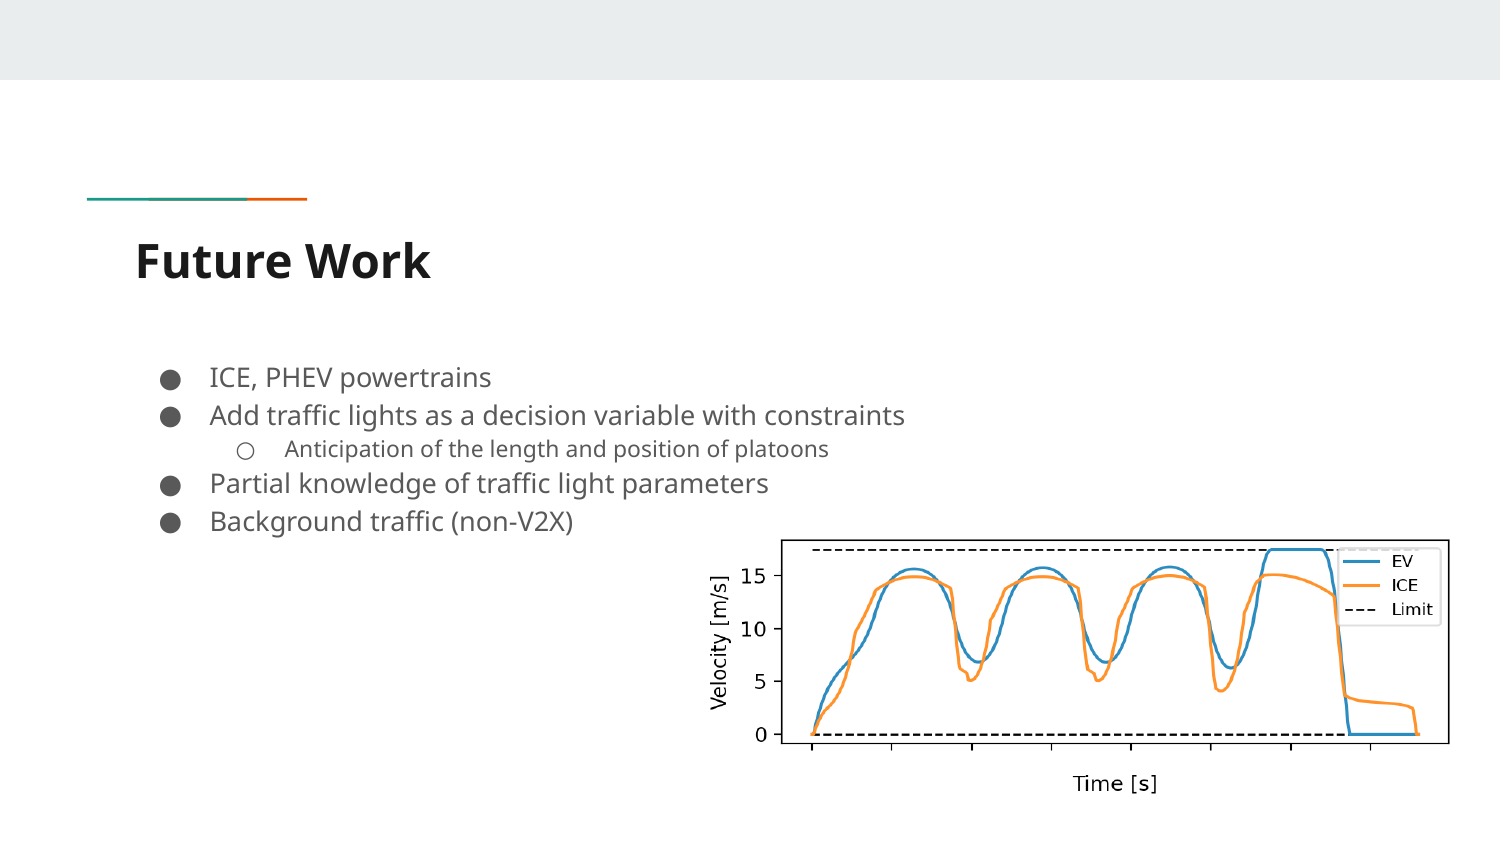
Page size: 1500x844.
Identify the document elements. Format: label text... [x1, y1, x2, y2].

list ICE, PHEV powertrains Add traffic lights as a decision variable with constraints Anticipation of the length and position of platoons Partial knowledge of traffic light parameters Background traffic (non-V2X) [119, 341, 1381, 712]
title Future Work [119, 216, 1381, 305]
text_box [660, 520, 1469, 815]
